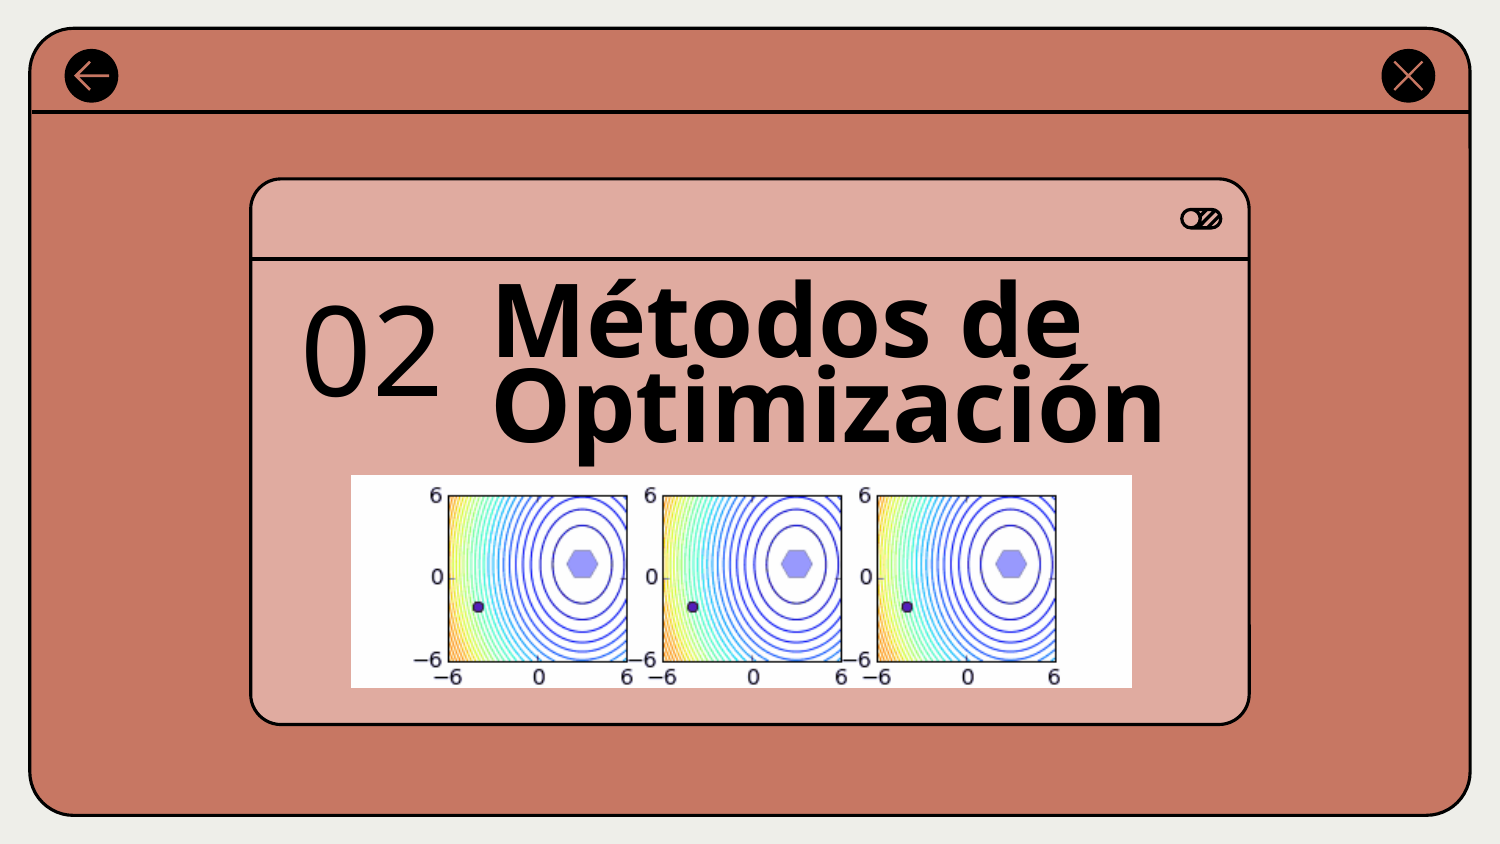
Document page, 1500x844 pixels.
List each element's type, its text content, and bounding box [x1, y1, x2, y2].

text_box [64, 48, 119, 103]
title 02 [285, 294, 475, 398]
text_box [1180, 207, 1223, 230]
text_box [1381, 48, 1436, 103]
picture [351, 474, 1132, 688]
title Métodos de Optimización [475, 266, 1331, 476]
